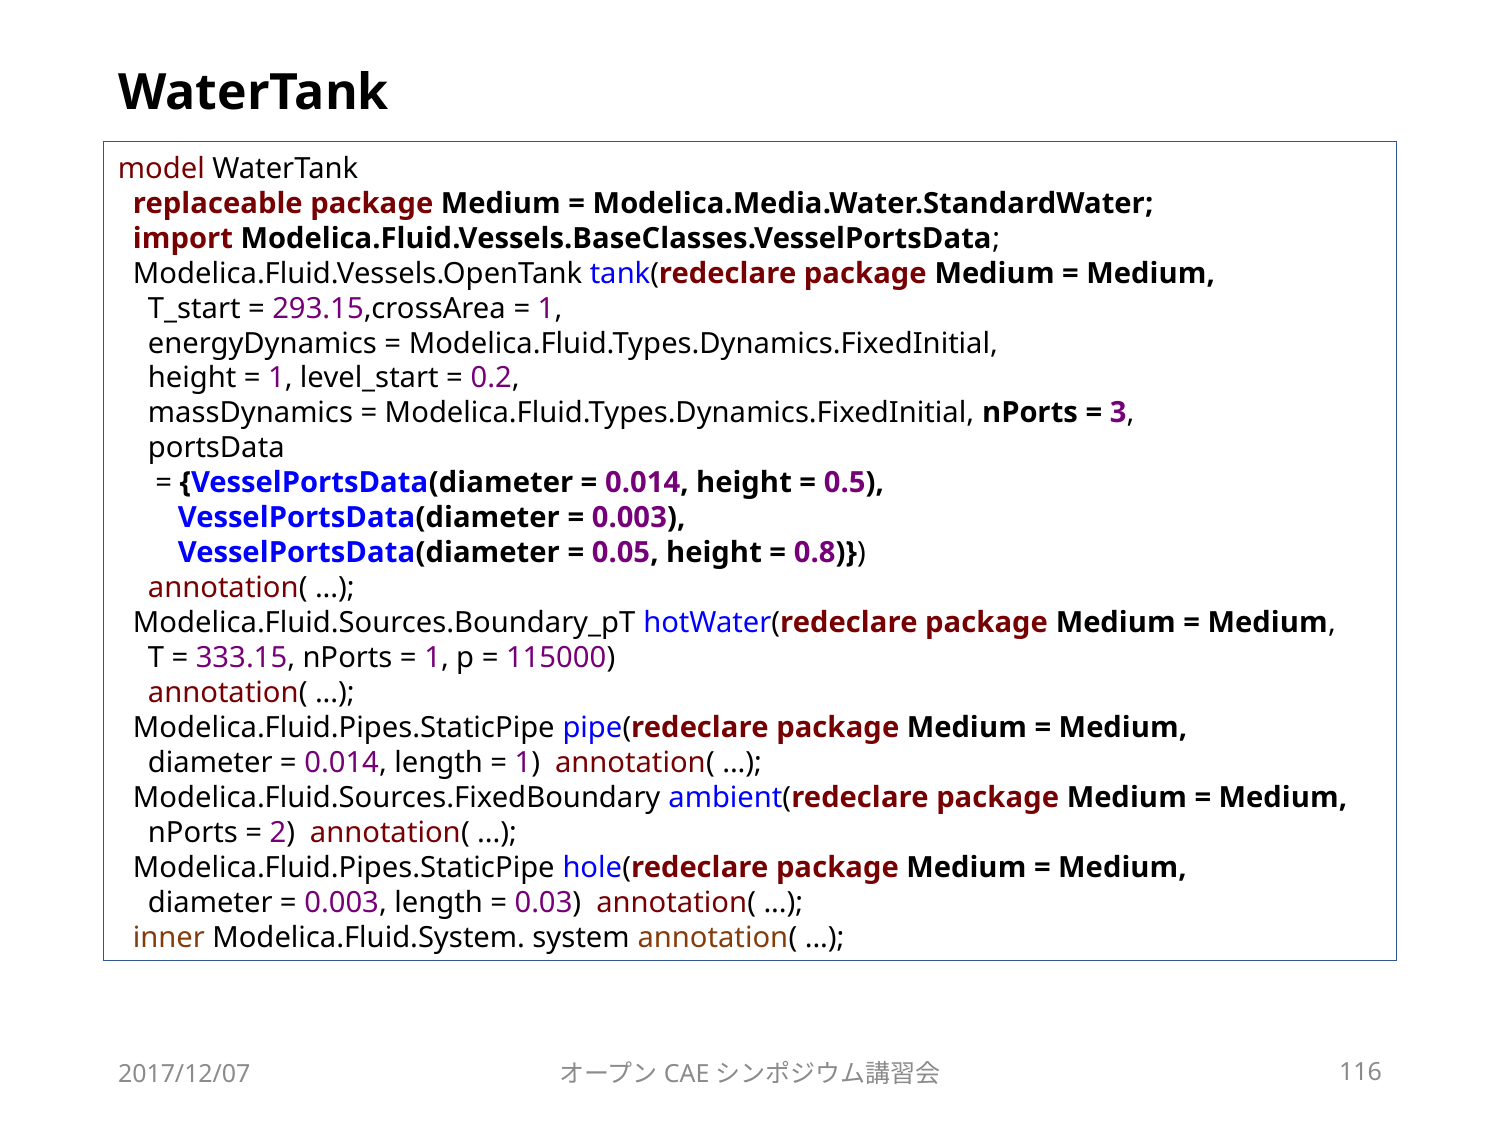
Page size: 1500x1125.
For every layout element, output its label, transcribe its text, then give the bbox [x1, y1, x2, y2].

slide_number 116 [1059, 1042, 1397, 1103]
title WaterTank [103, 59, 1397, 141]
footer オープンCAEシンポジウム講習会 [496, 1042, 1004, 1103]
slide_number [103, 1042, 441, 1103]
text_box model WaterTank replaceable package Medium = Modelica.Media.Water.StandardWater; import Modelica.Fluid.Vessels.BaseClasses.VesselPortsData; Modelica.Fluid.Vessels.OpenTank tank(redeclare package Medium = Medium, T_start = 293.15,crossArea = 1, energyDynamics = Modelica.Fluid.Types.Dynamics.FixedInitial, height = 1, level_start = 0.2, massDynamics = Modelica.Fluid.Types.Dynamics.FixedInitial, nPorts = 3, portsData = {VesselPortsData(diameter = 0.014, height = 0.5), VesselPortsData(diameter = 0.003), VesselPortsData(diameter = 0.05, height = 0.8)}) annotation( ...); Modelica.Fluid.Sources.Boundary_pT hotWater(redeclare package Medium = Medium, T = 333.15, nPorts = 1, p = 115000) annotation( ...); Modelica.Fluid.Pipes.StaticPipe pipe(redeclare package Medium = Medium, diameter = 0.014, length = 1) annotation( ...); Modelica.Fluid.Sources.FixedBoundary ambient(redeclare package Medium = Medium, nPorts = 2) annotation( ...); Modelica.Fluid.Pipes.StaticPipe hole(redeclare package Medium = Medium, diameter = 0.003, length = 0.03) annotation( ...); inner Modelica.Fluid.System. system annotation( ...); [103, 141, 1397, 961]
